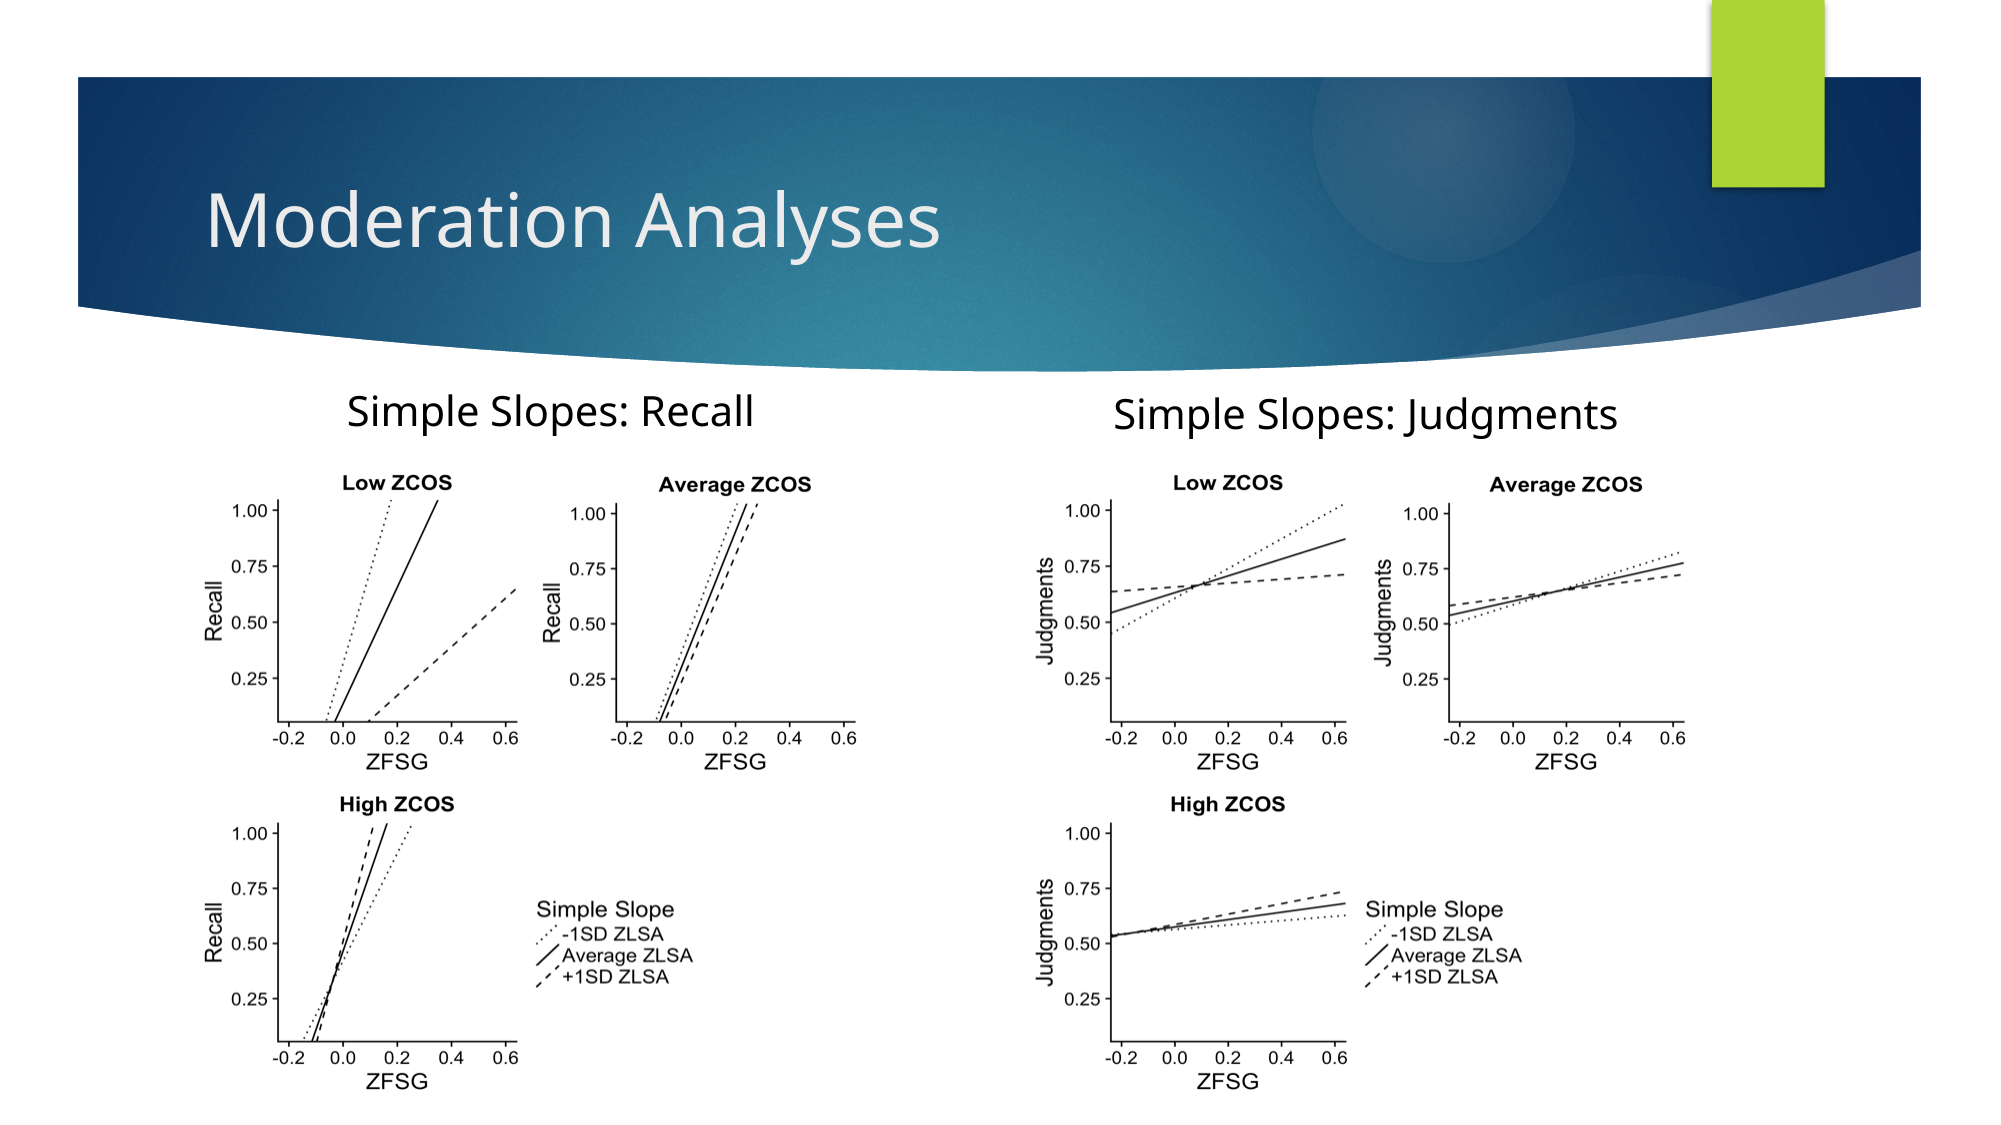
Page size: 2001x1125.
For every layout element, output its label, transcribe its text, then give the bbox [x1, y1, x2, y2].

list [189, 463, 866, 1104]
text_box Simple Slopes: Judgments [1098, 380, 1668, 446]
title Moderation Analyses [189, 159, 1627, 276]
text_box Simple Slopes: Recall [332, 377, 830, 442]
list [1018, 463, 1695, 1104]
